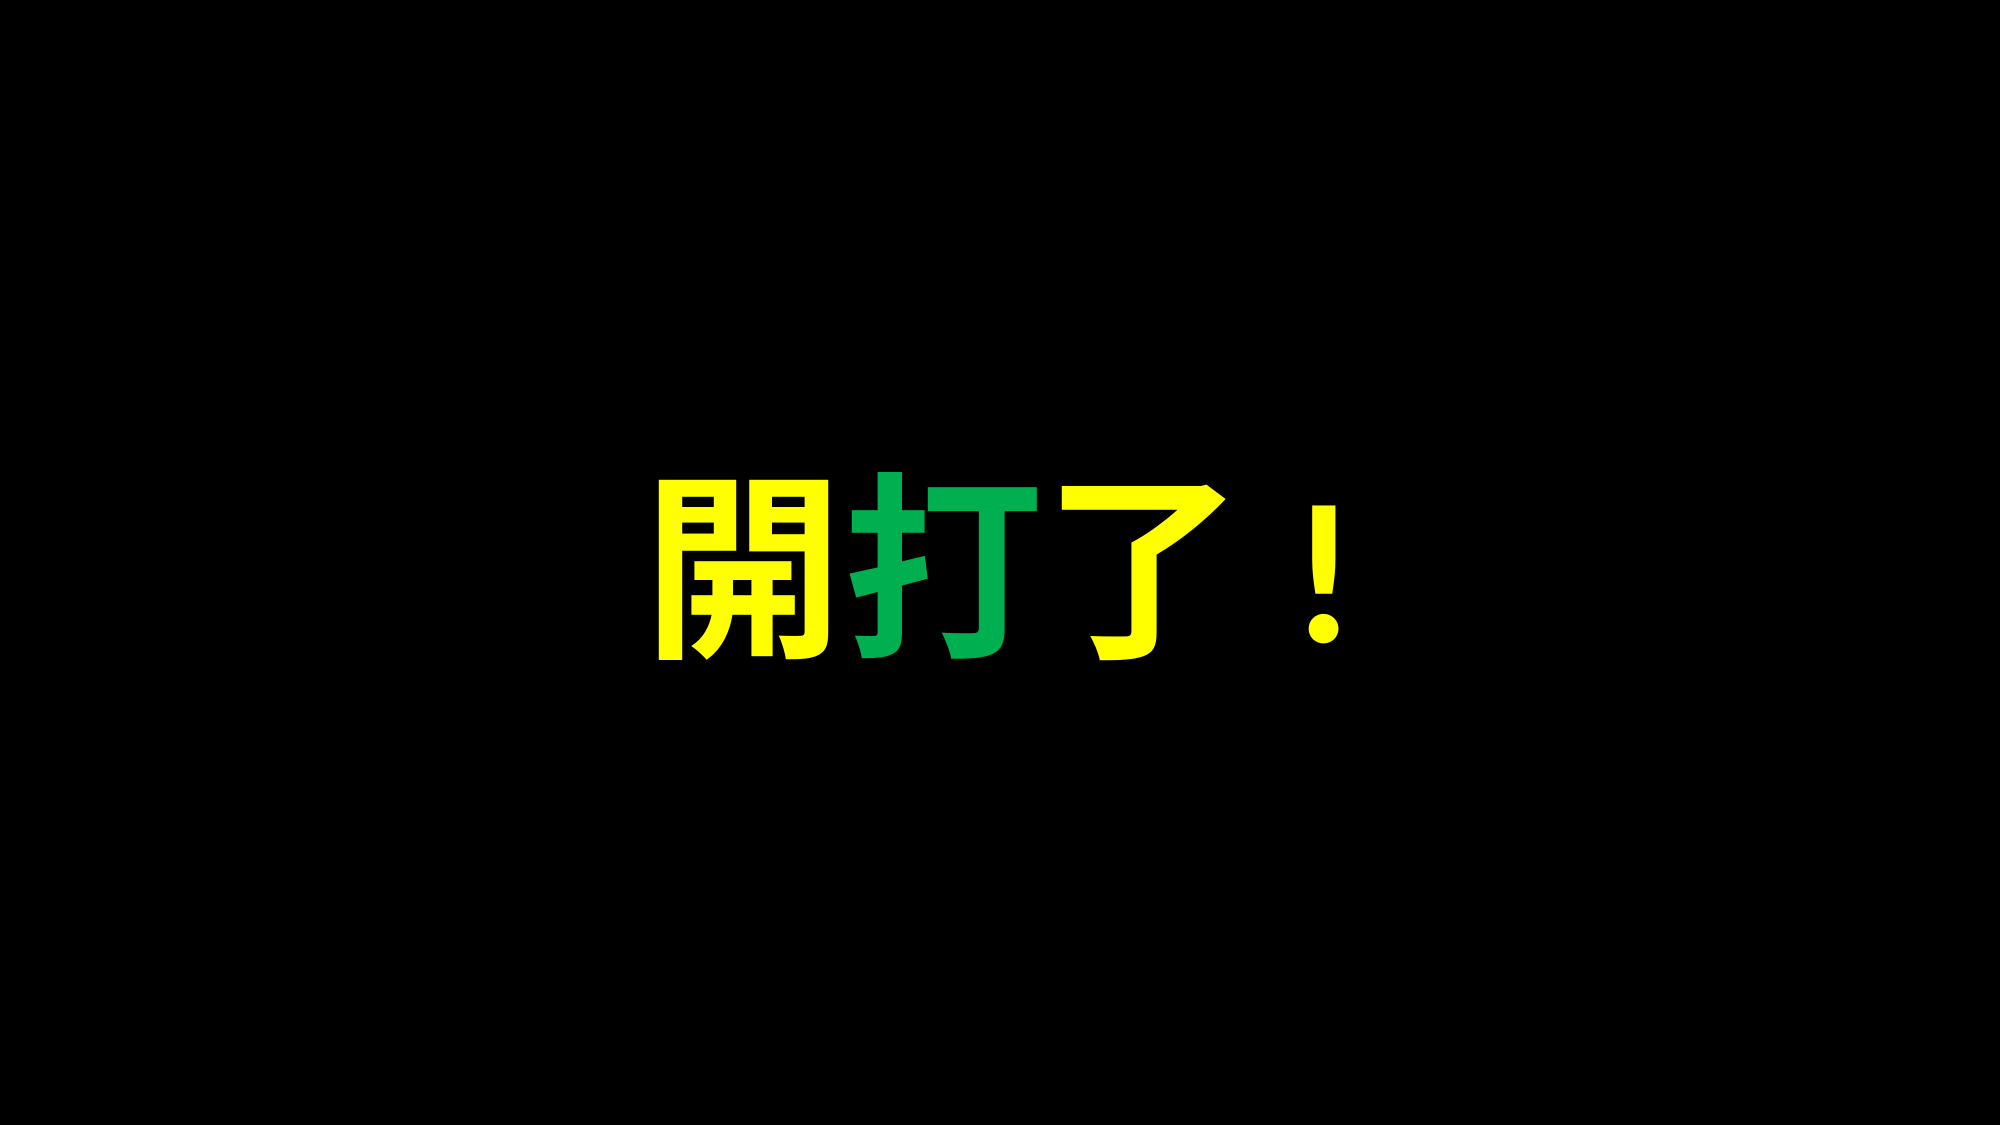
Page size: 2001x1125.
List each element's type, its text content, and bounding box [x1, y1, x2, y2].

text_box 開打了! [0, 0, 2000, 1125]
